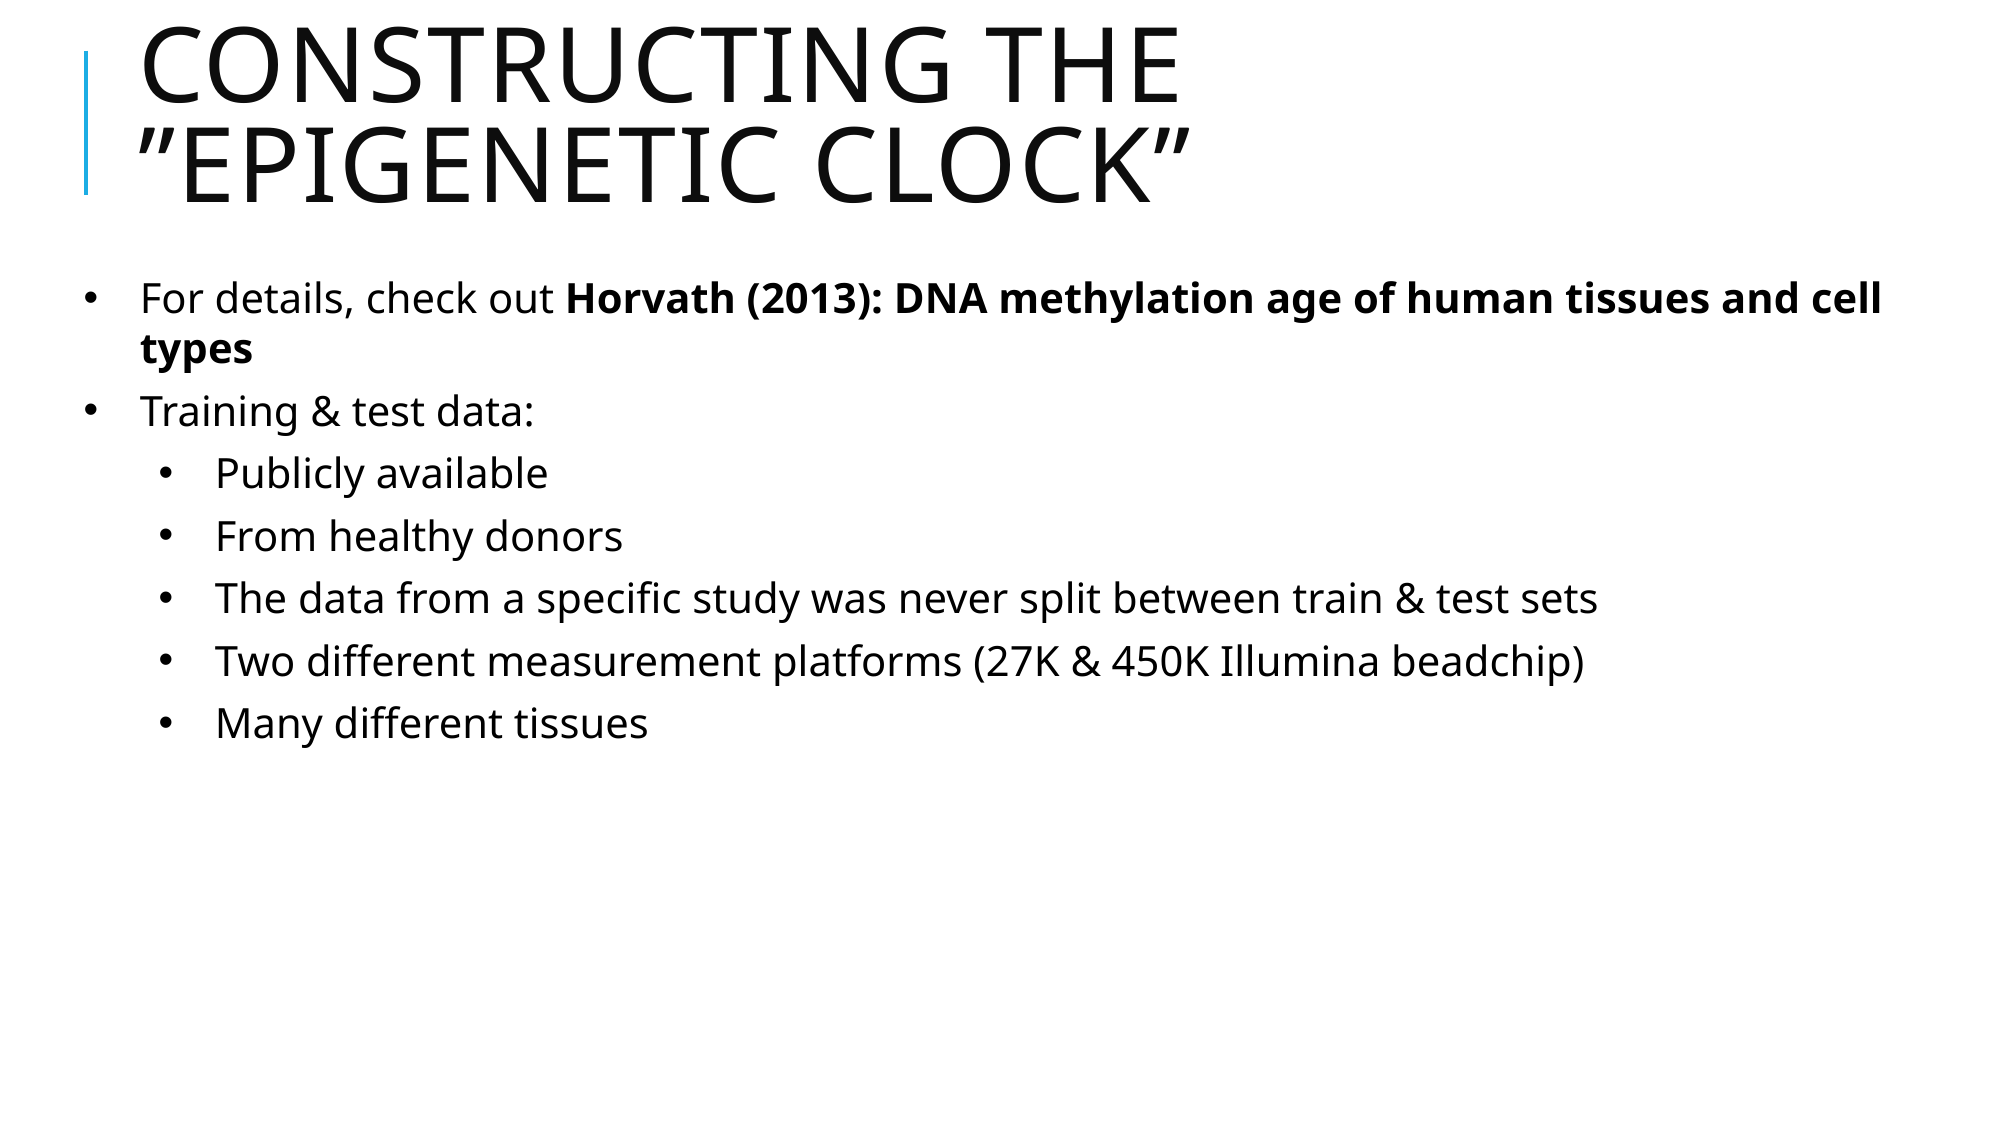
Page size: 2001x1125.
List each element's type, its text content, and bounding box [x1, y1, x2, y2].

text_box For details, check out Horvath (2013): DNA methylation age of human tissues and cell types Training & test data: Publicly available From healthy donors The data from a specific study was never split between train & test sets Two different measurement platforms (27K & 450K Illumina beadchip) Many different tissues [68, 264, 1944, 755]
text_box Constructing the ”epigenetic clock” [123, 0, 1718, 246]
